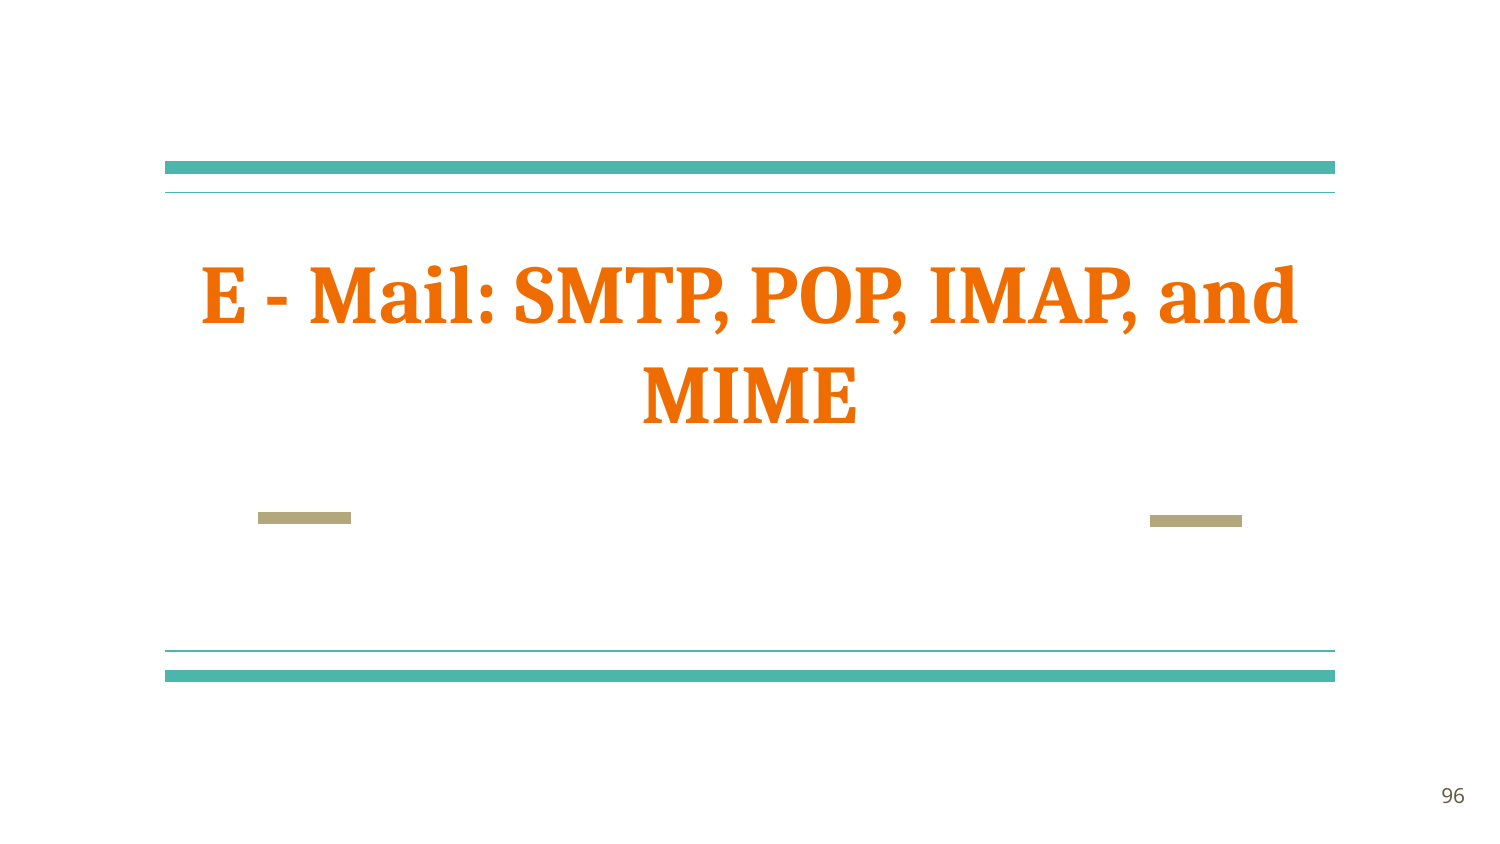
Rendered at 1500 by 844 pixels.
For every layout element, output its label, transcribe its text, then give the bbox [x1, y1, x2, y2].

title E - Mail: SMTP, POP, IMAP, and MIME [164, 287, 1336, 456]
slide_number ‹#› [1389, 764, 1480, 830]
